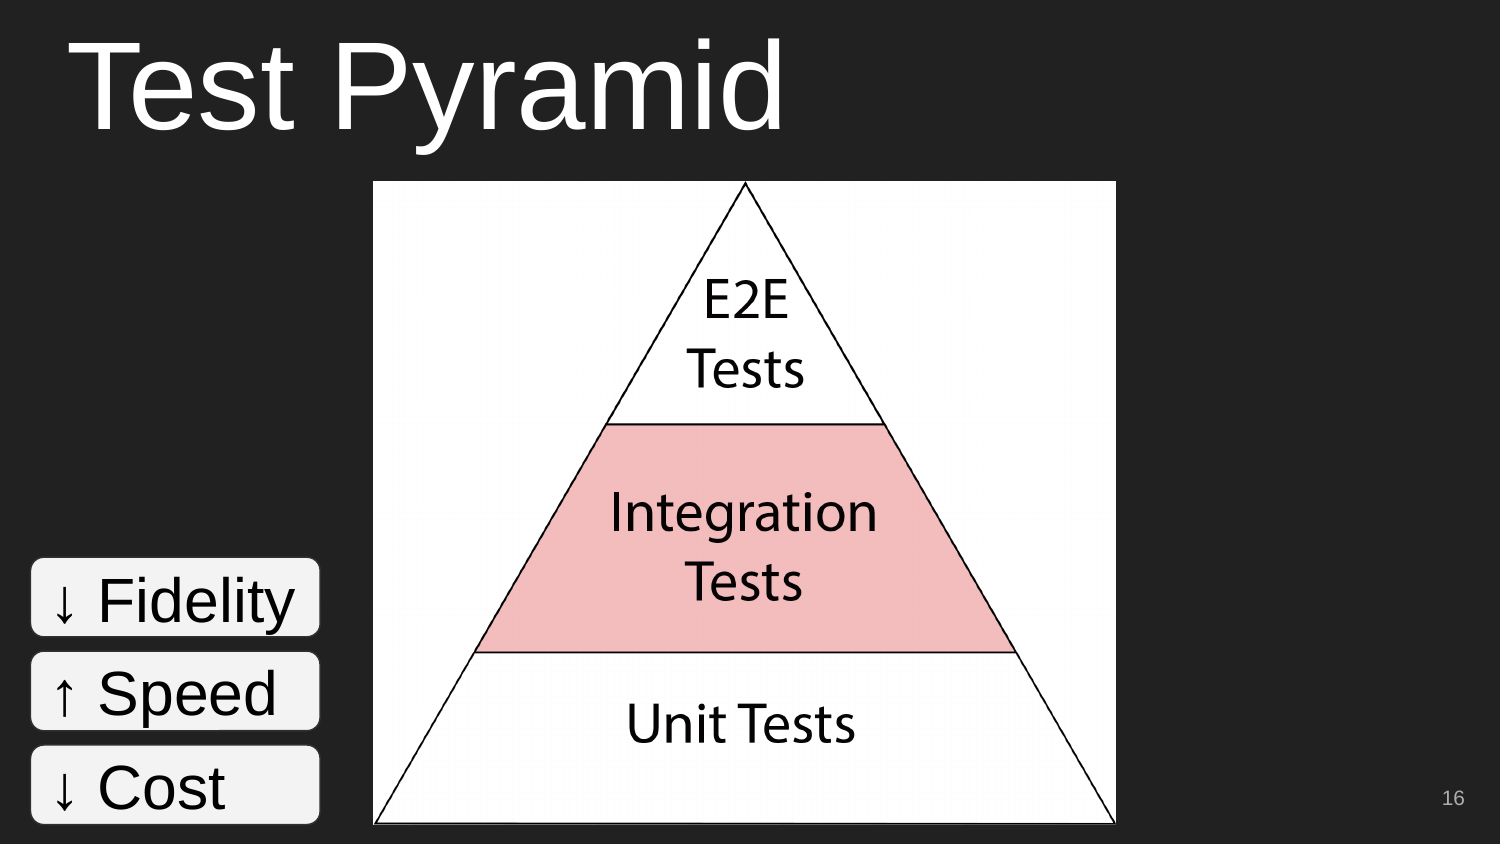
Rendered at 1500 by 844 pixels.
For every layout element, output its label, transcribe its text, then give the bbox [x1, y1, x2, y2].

text_box ↑ Speed [30, 651, 321, 731]
title Test Pyramid [51, 0, 1449, 84]
slide_number ‹#› [1389, 764, 1480, 830]
text_box ↓ Cost [30, 744, 321, 825]
text_box ↓ Fidelity [30, 557, 321, 637]
picture [373, 181, 1116, 826]
